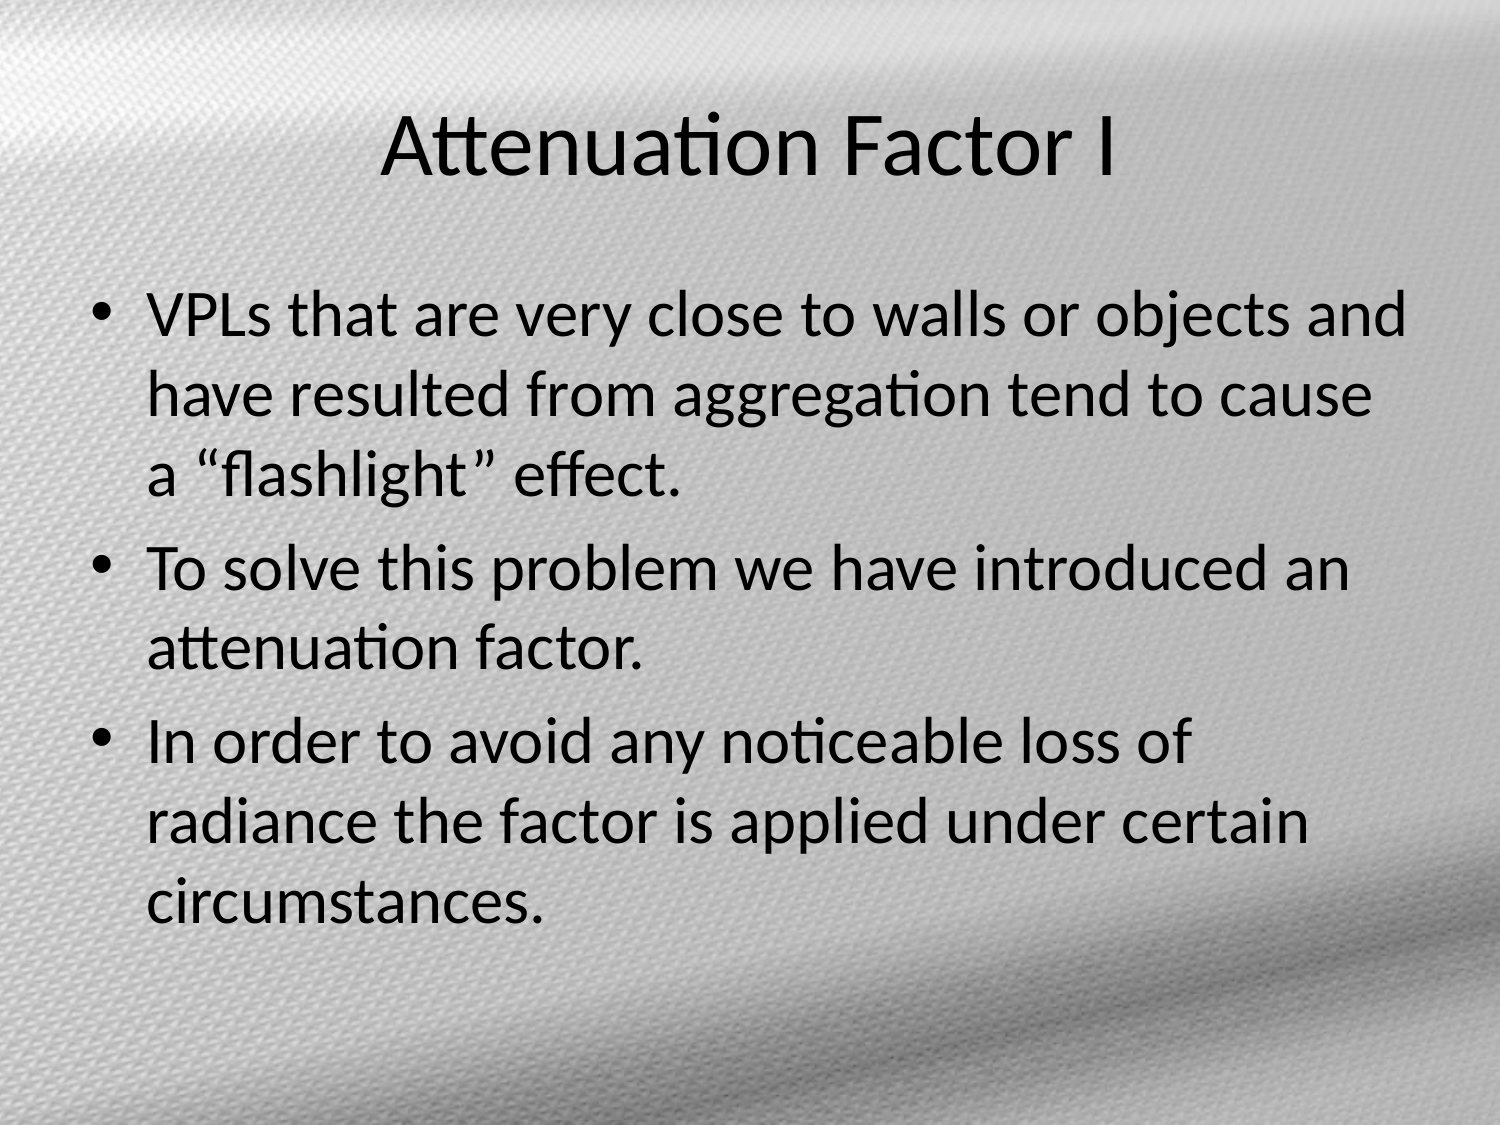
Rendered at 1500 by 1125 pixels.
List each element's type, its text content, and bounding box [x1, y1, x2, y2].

list VPLs that are very close to walls or objects and have resulted from aggregation tend to cause a “flashlight” effect. To solve this problem we have introduced an attenuation factor. In order to avoid any noticeable loss of radiance the factor is applied under certain circumstances. [74, 262, 1426, 1006]
title Attenuation Factor I [74, 44, 1426, 233]
picture [0, 0, 1500, 1125]
